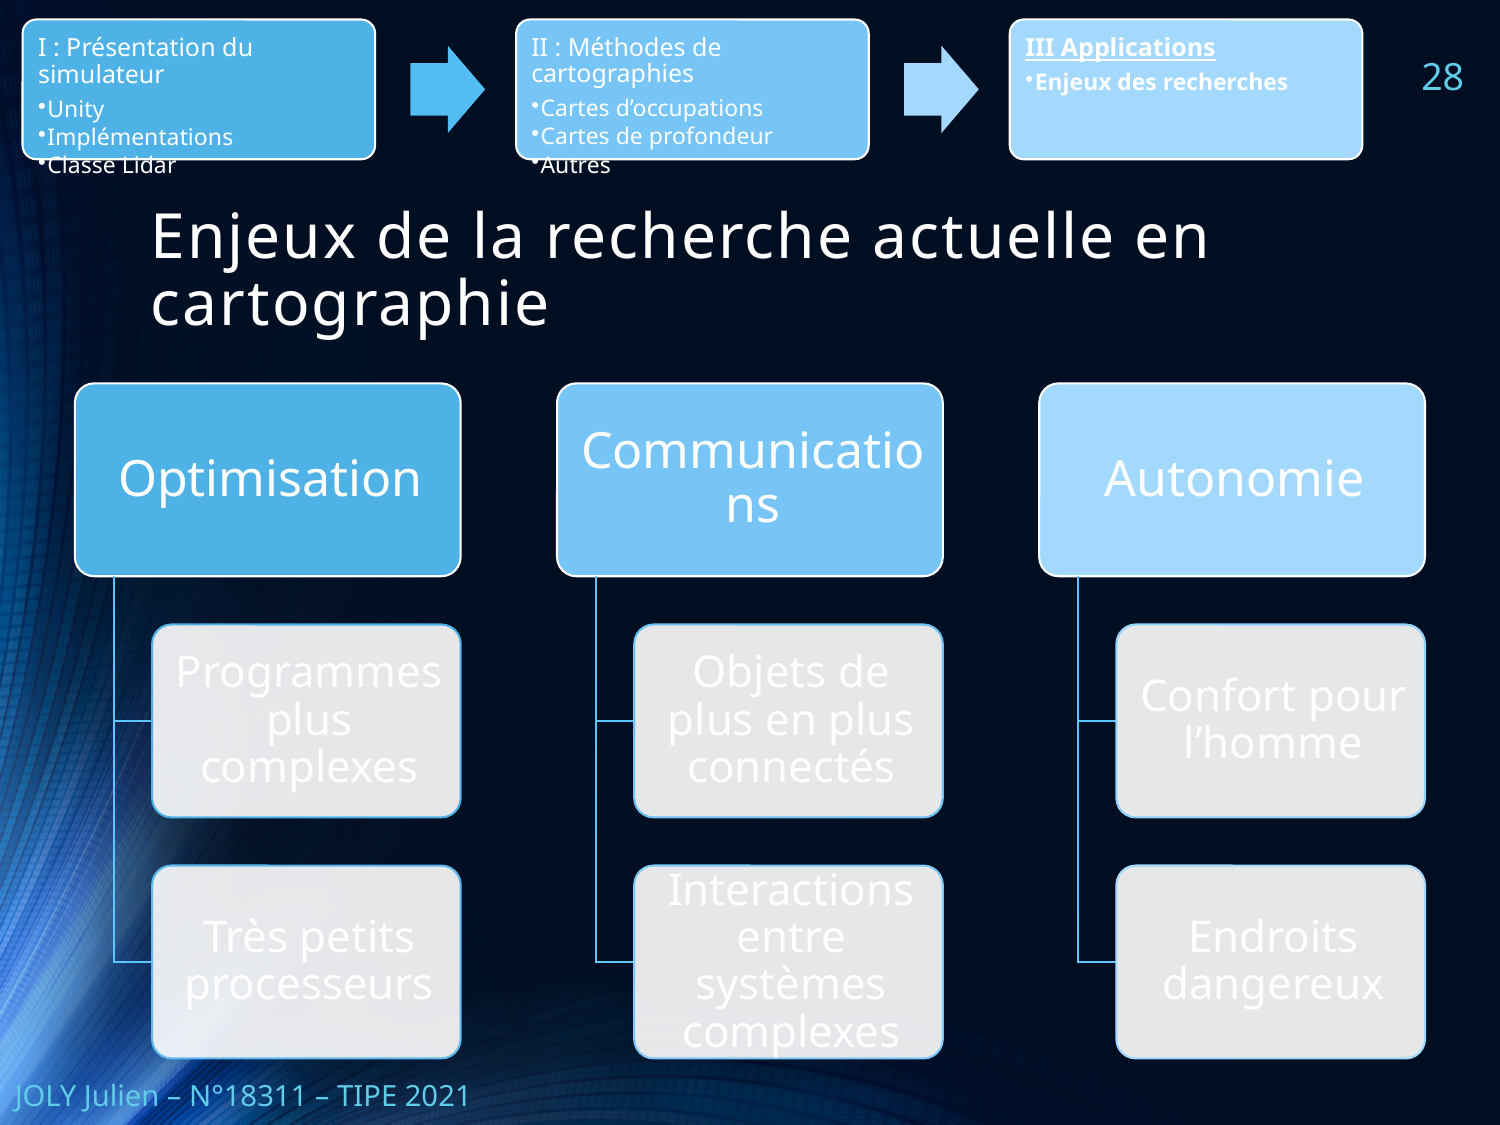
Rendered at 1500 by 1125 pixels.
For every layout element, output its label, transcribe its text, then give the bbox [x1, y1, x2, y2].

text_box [47, 383, 1453, 1059]
title Enjeux de la recherche actuelle en cartographie [135, 196, 1365, 347]
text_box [20, 19, 1365, 160]
picture [0, 0, 1500, 1125]
slide_number 28 [1365, 19, 1480, 138]
